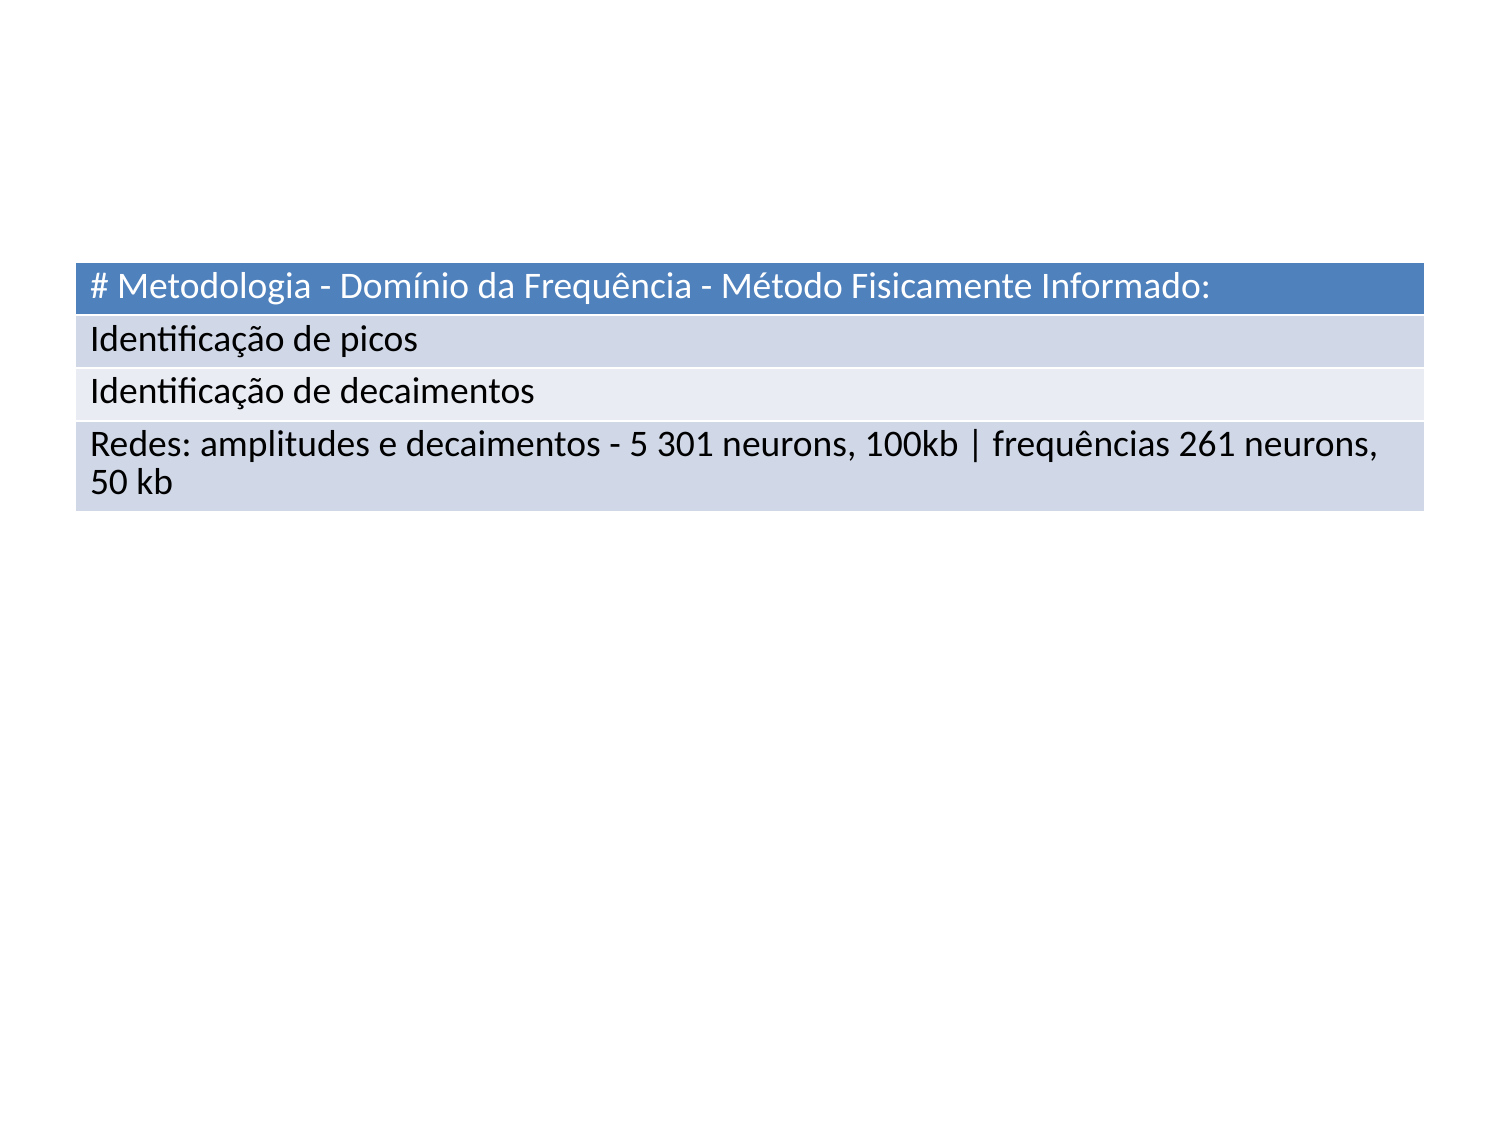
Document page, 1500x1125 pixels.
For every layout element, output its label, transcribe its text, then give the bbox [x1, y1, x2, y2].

table_cell Identificação de decaimentos [76, 369, 1424, 420]
table_header # Metodologia - Domínio da Frequência - Método Fisicamente Informado: [76, 263, 1424, 314]
table_cell Redes: amplitudes e decaimentos - 5 301 neurons, 100kb | frequências 261 neurons, 50 kb [76, 422, 1424, 511]
table_cell Identificação de picos [76, 316, 1424, 367]
